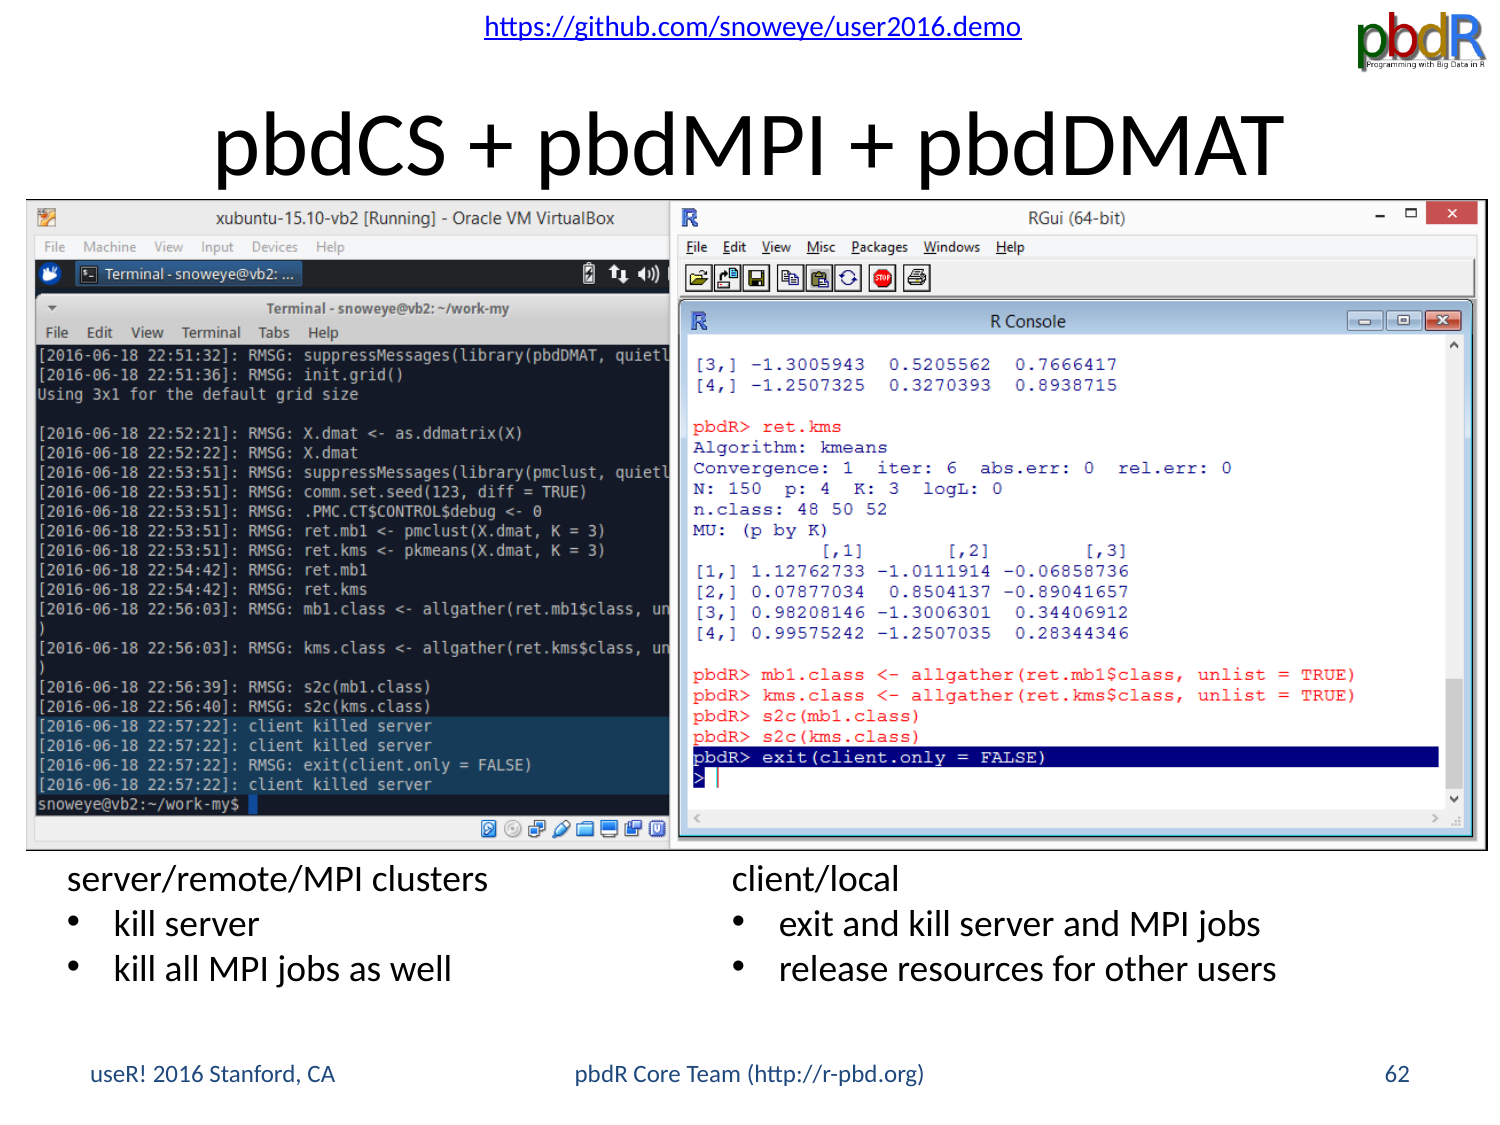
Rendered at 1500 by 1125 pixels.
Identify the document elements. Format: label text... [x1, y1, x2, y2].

picture [26, 199, 1488, 851]
text_box client/local exit and kill server and MPI jobs release resources for other users [717, 859, 1413, 996]
slide_number 62 [1074, 1042, 1425, 1103]
title pbdCS + pbdMPI + pbdDMAT [75, 45, 1425, 198]
footer pbdR Core Team (http://r-pbd.org) [512, 1042, 988, 1103]
slide_number useR! 2016 Stanford, CA [75, 1042, 425, 1103]
text_box https://github.com/snoweye/user2016.demo [469, 0, 1037, 50]
text_box server/remote/MPI clusters kill server kill all MPI jobs as well [52, 859, 504, 1041]
picture [1358, 12, 1488, 73]
